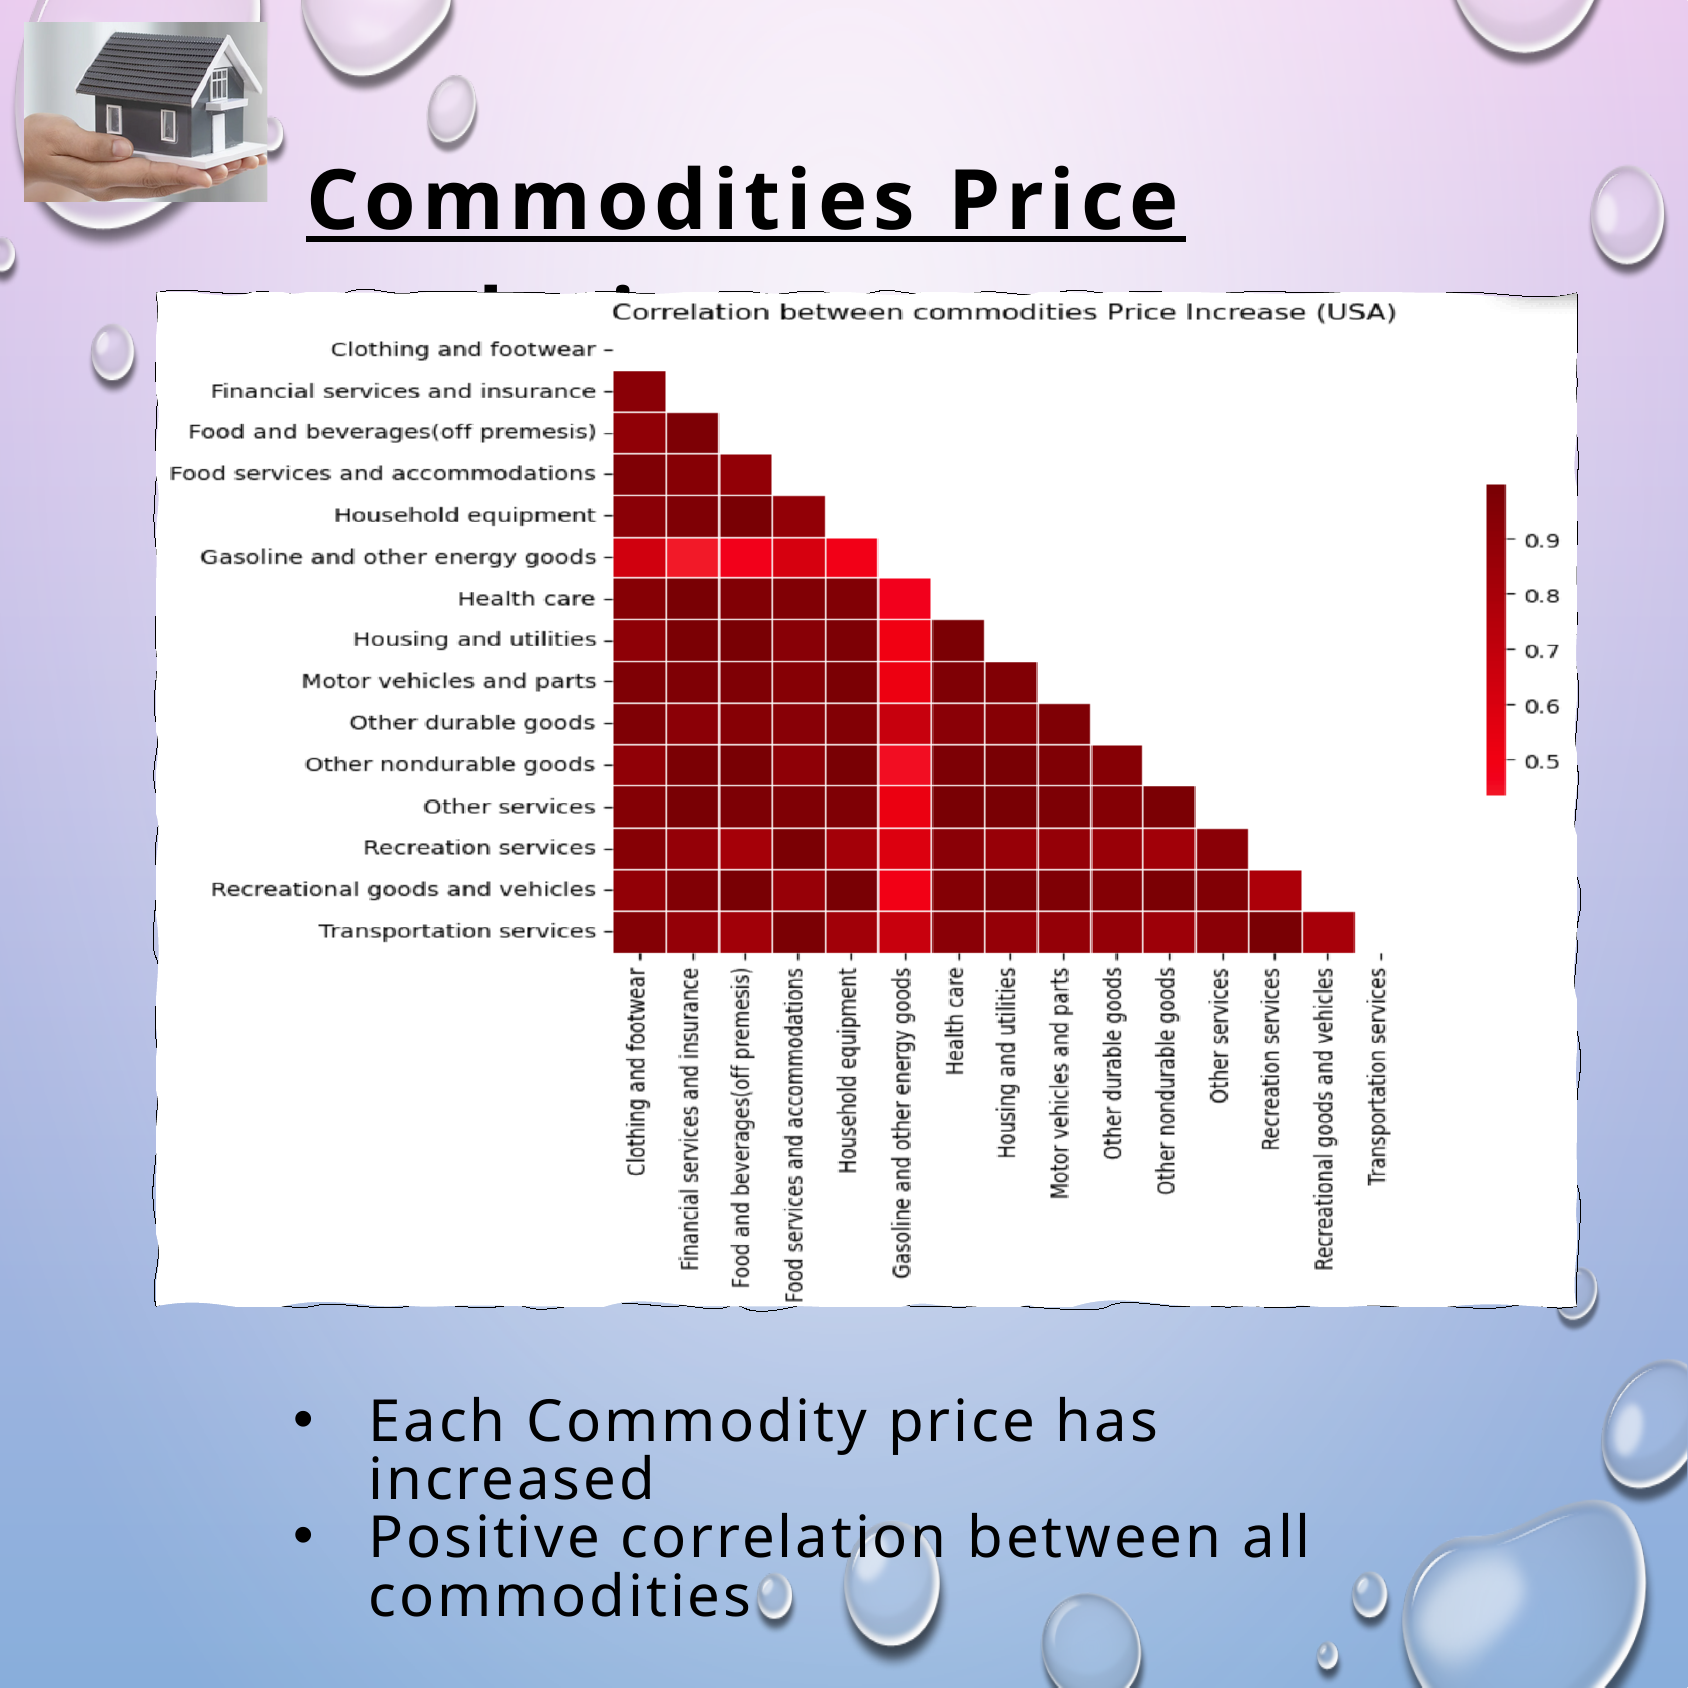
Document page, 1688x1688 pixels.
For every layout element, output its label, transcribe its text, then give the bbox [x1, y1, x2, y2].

picture [0, 0, 1688, 1688]
text_box [23, 22, 268, 203]
text_box Commodities Price analysis [306, 127, 1425, 290]
text_box Each Commodity price has increased Positive correlation between all commodities [243, 1394, 1406, 1628]
